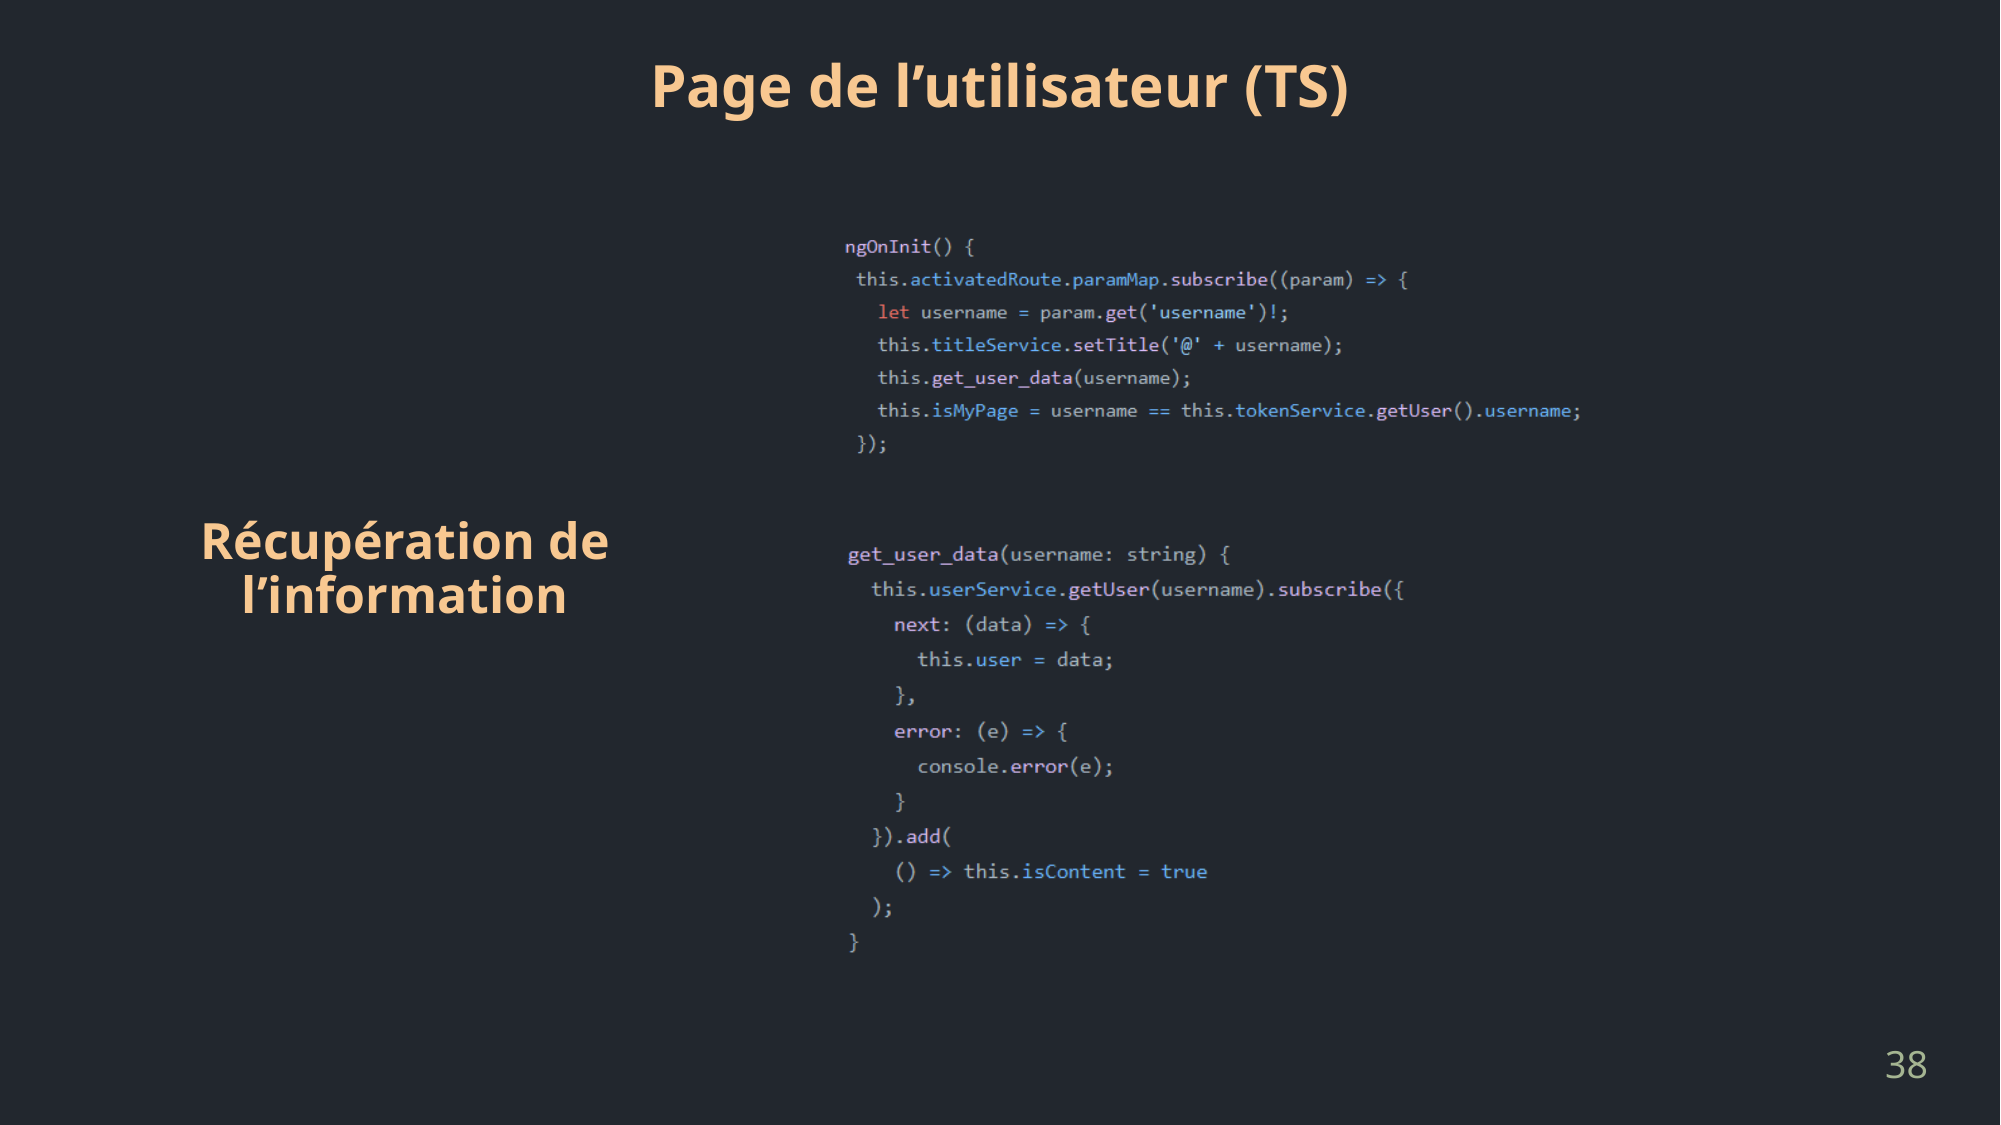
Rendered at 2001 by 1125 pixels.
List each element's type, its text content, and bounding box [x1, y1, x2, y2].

picture [833, 233, 1590, 466]
picture [833, 537, 1410, 962]
text_box Récupération de l’information [56, 493, 754, 632]
text_box 38 [56, 1033, 1944, 1094]
title Page de l’utilisateur (TS) [56, 53, 1944, 129]
